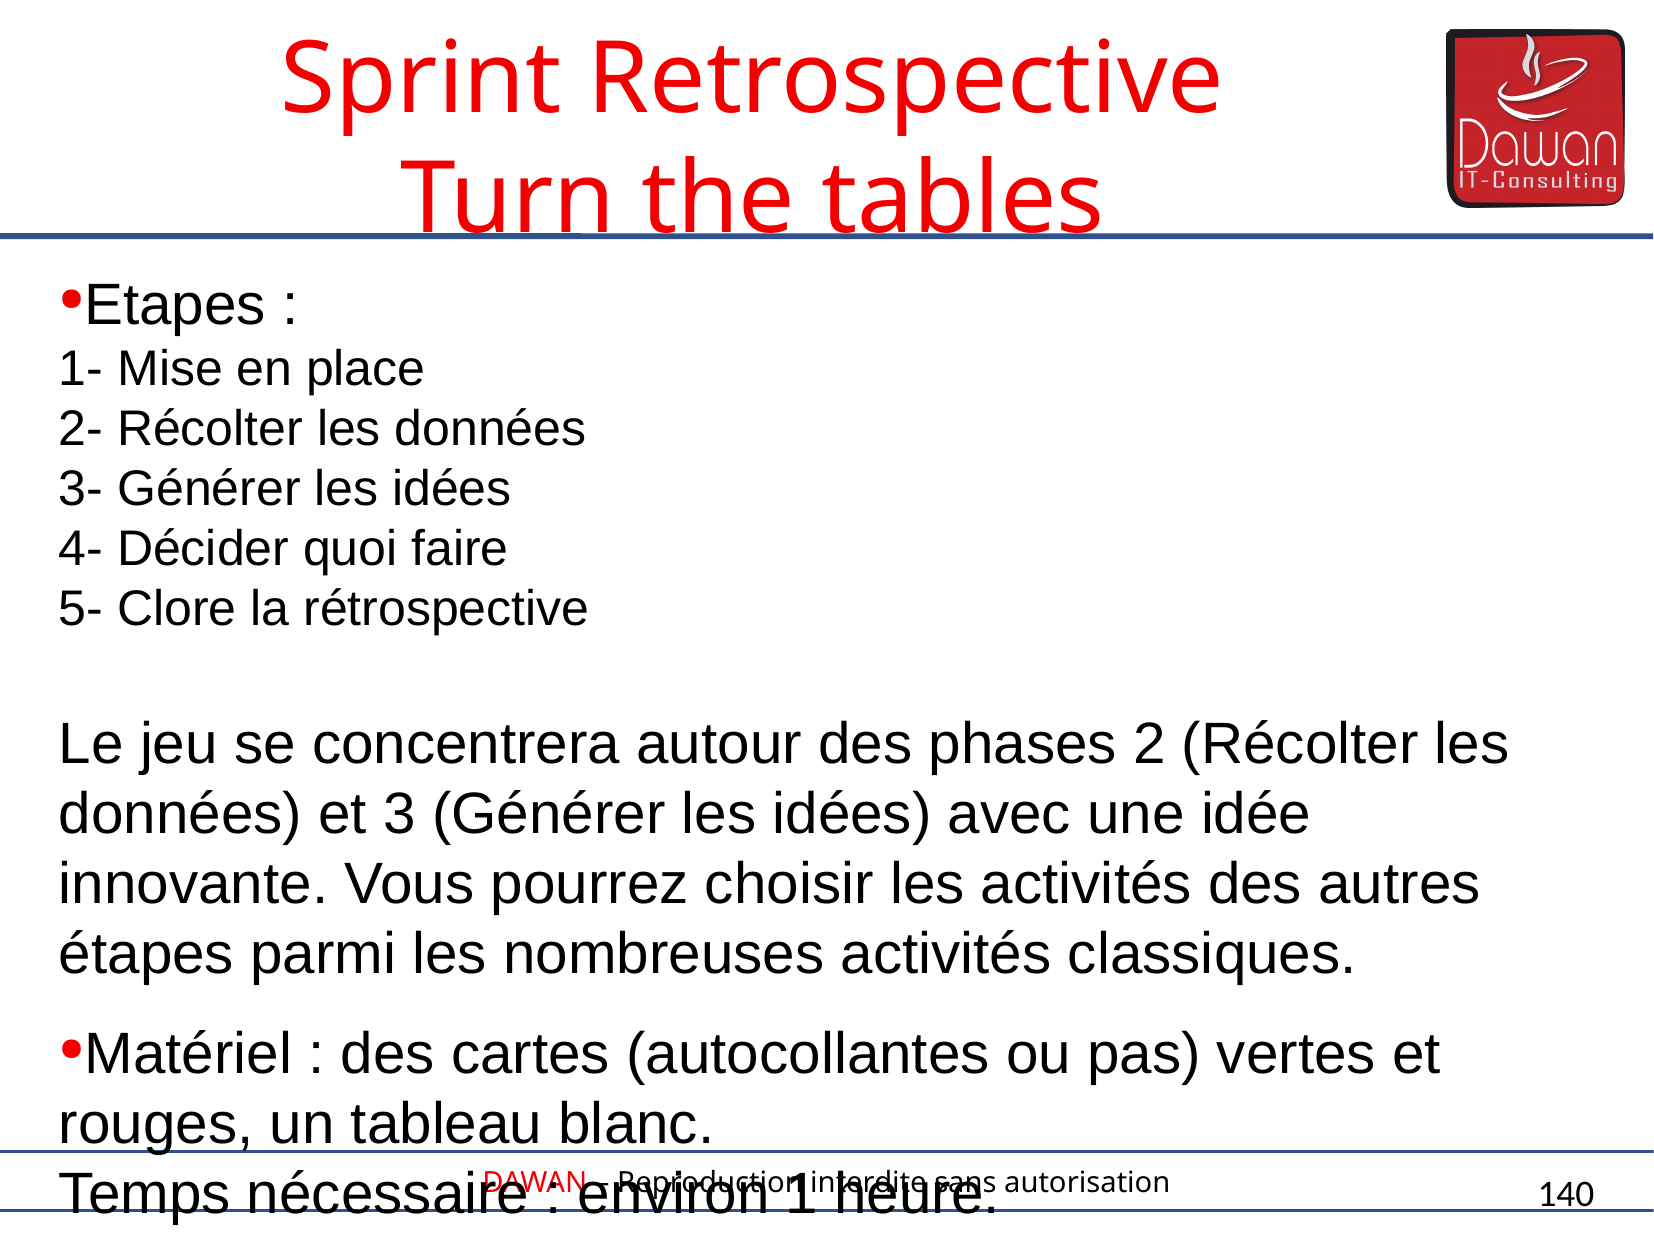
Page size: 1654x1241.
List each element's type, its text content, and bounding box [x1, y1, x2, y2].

list Etapes : 1- Mise en place 2- Récolter les données 3- Générer les idées 4- Décider quoi faire 5- Clore la rétrospective Le jeu se concentrera autour des phases 2 (Récolter les données) et 3 (Générer les idées) avec une idée innovante. Vous pourrez choisir les activités des autres étapes parmi les nombreuses activités classiques. Matériel : des cartes (autocollantes ou pas) vertes et rouges, un tableau blanc. Temps nécessaire : environ 1 heure. [59, 265, 1595, 1160]
title Sprint Retrospective Turn the tables [59, 16, 1447, 250]
text_box 140 [1535, 1169, 1595, 1233]
picture [1447, 29, 1625, 208]
